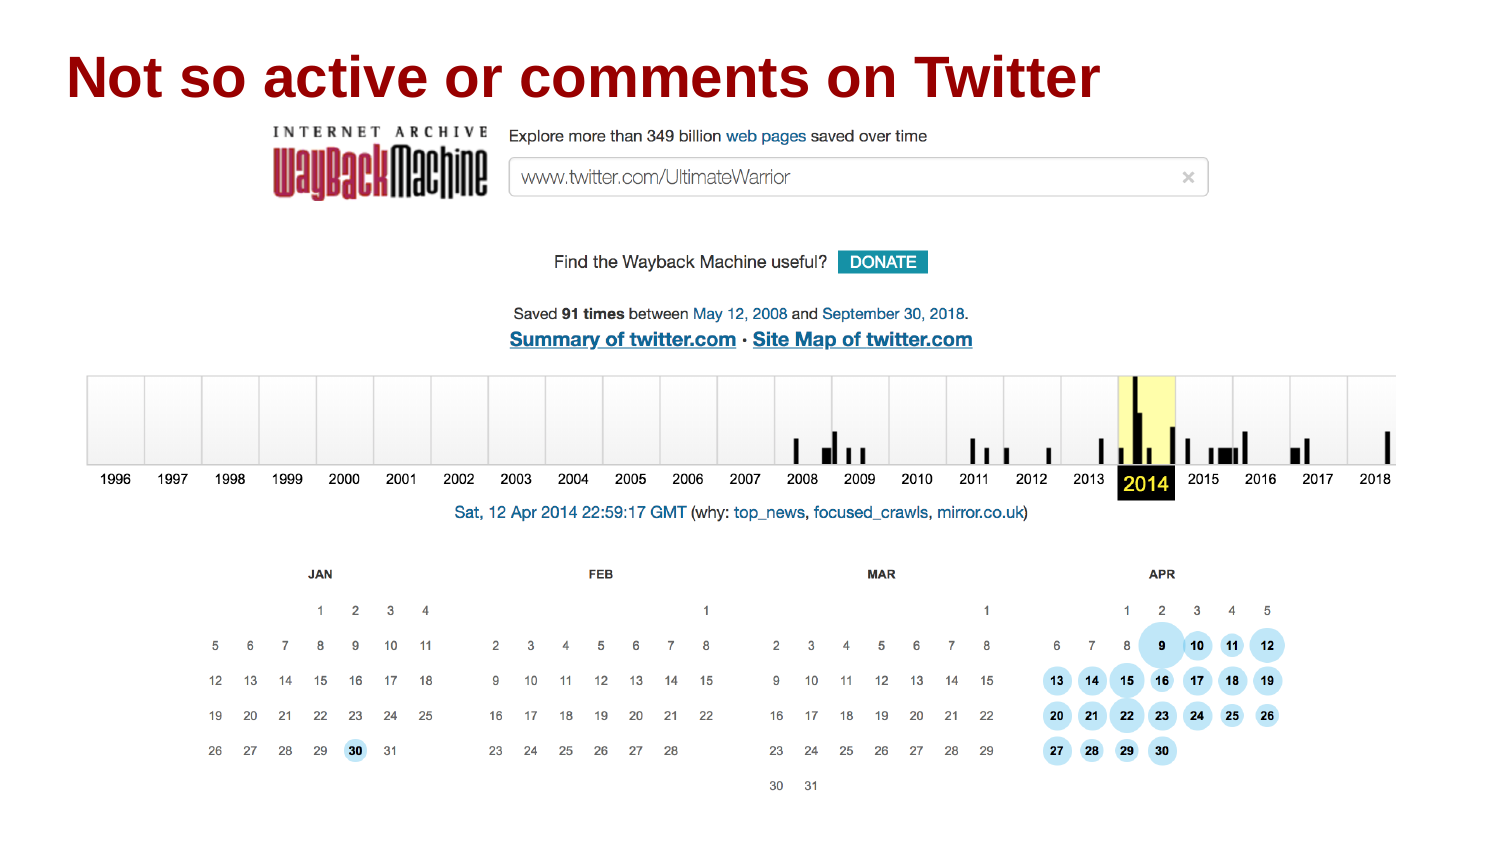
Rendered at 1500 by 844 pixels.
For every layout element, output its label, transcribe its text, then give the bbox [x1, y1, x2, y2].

picture [70, 117, 1430, 794]
title Not so active or comments on Twitter [51, 24, 1449, 119]
